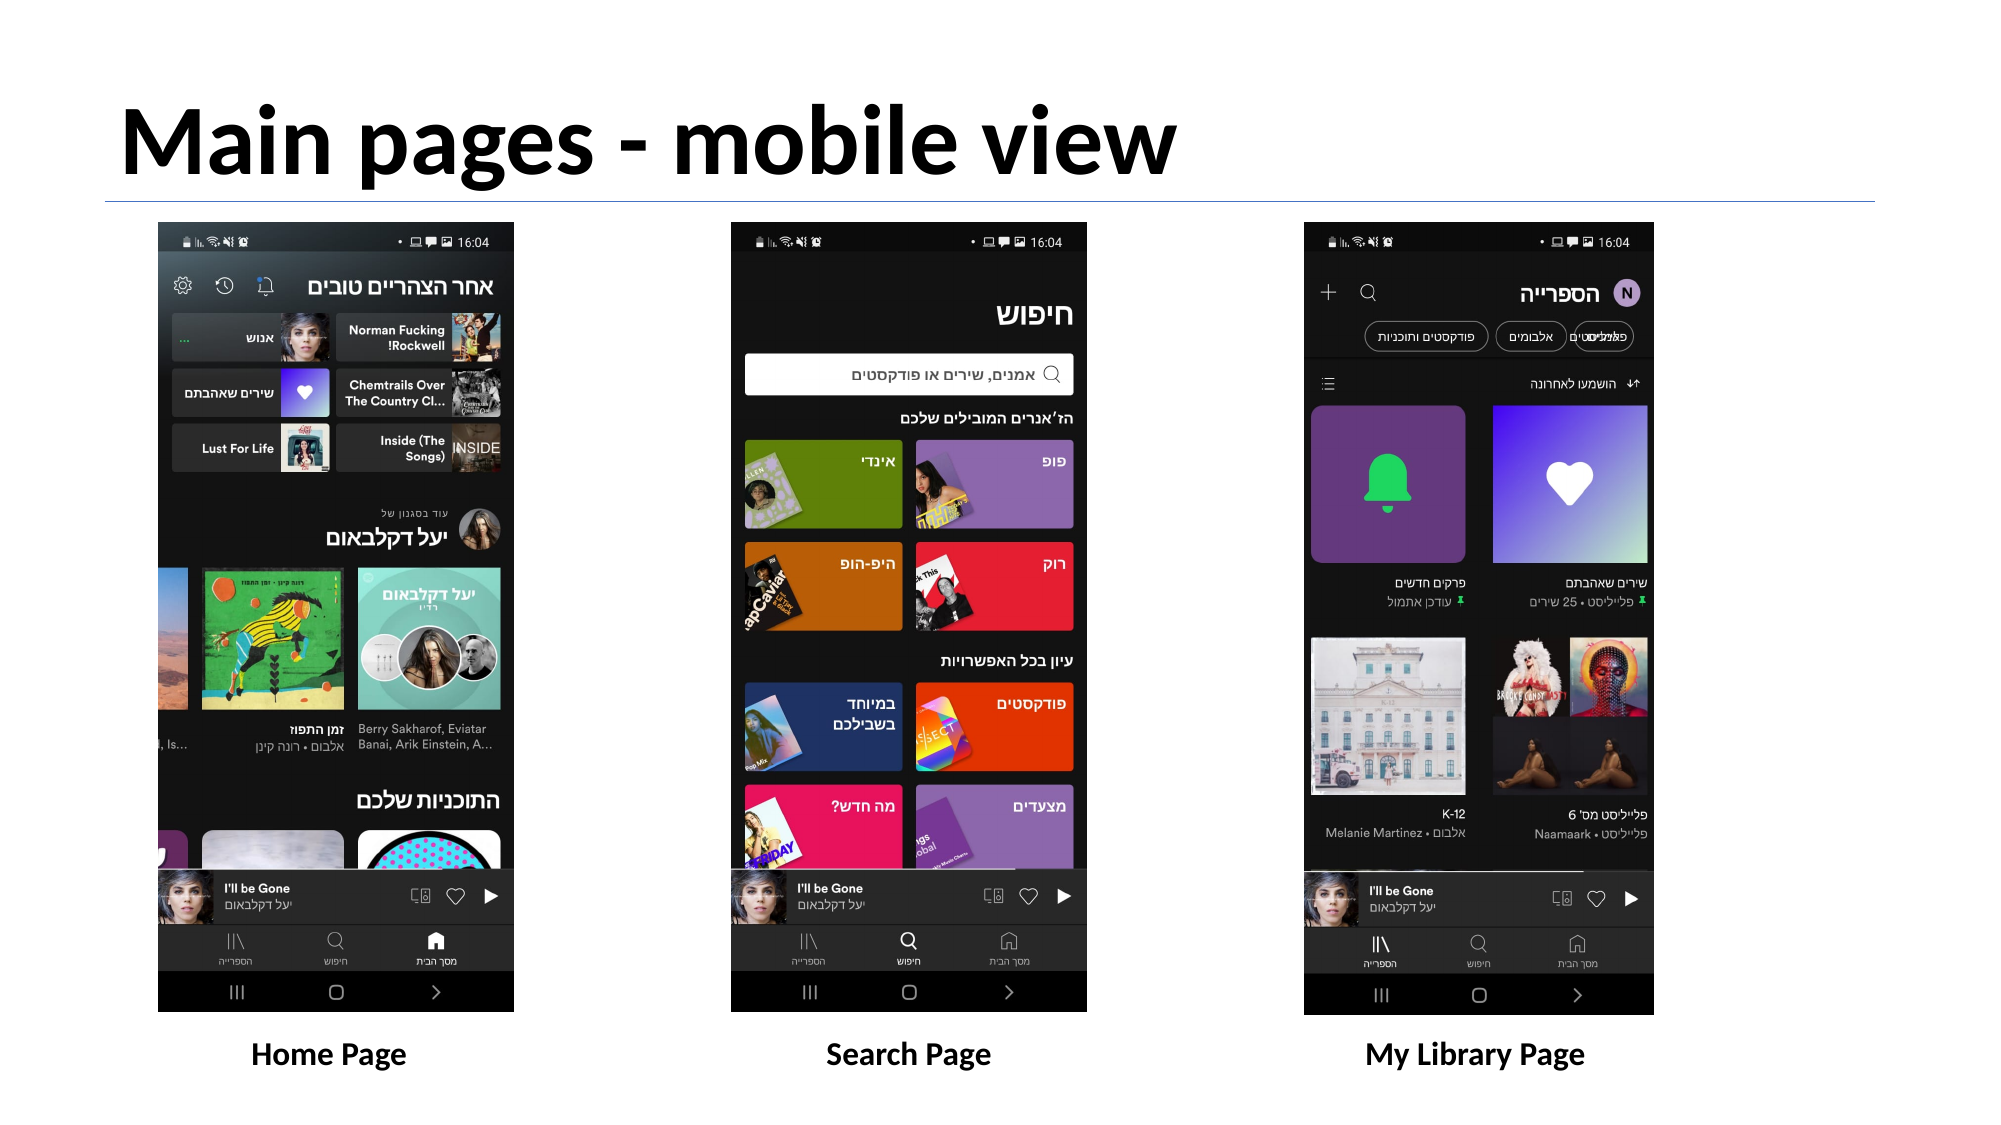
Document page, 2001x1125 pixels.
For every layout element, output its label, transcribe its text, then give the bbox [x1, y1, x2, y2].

text_box My Library Page [1294, 1022, 1664, 1082]
picture [1304, 222, 1654, 1015]
picture [731, 222, 1087, 1012]
text_box Search Page [724, 1022, 1094, 1082]
text_box Main pages - mobile view [104, 67, 1875, 201]
text_box Home Page [144, 1022, 515, 1082]
picture [158, 222, 514, 1012]
